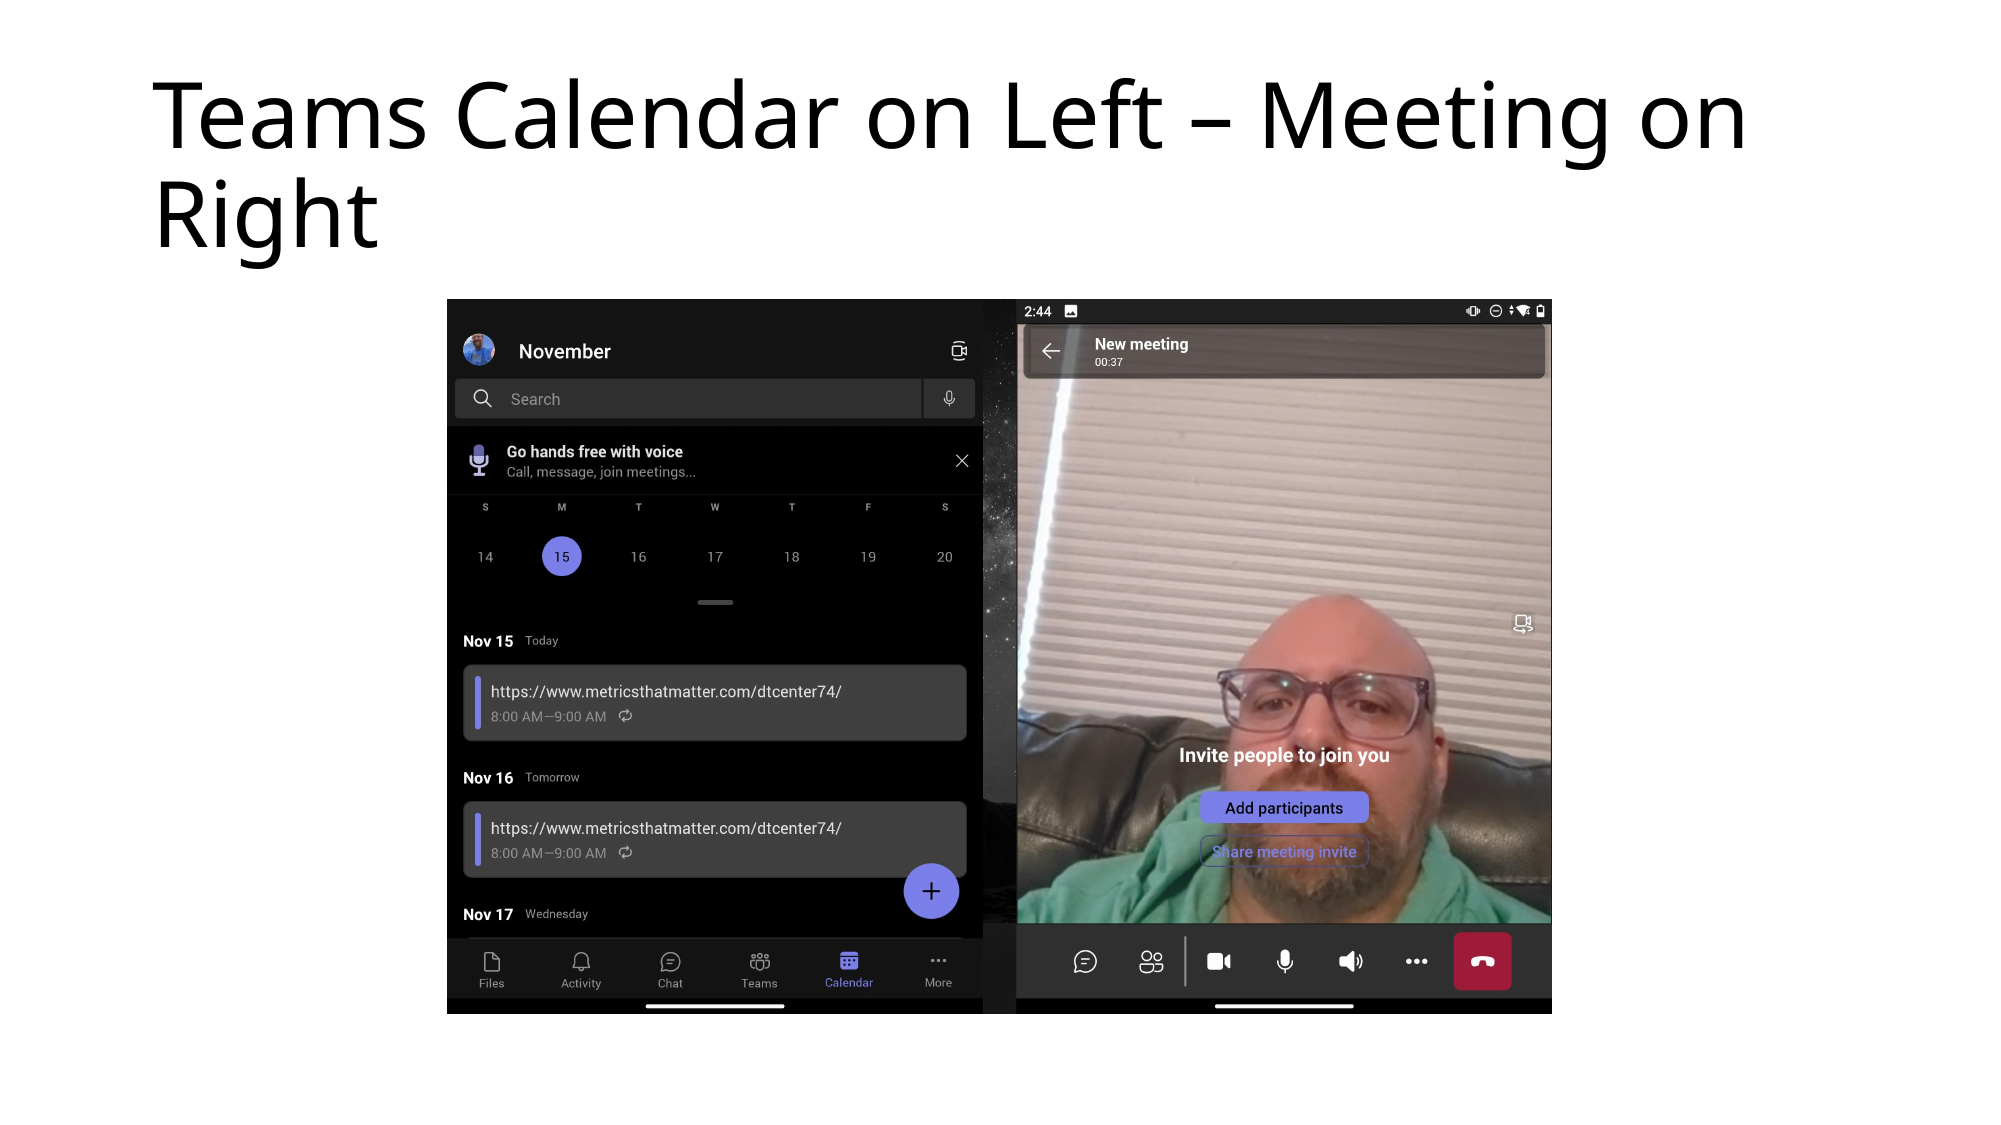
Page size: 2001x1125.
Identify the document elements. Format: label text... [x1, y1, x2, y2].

title Teams Calendar on Left – Meeting on Right [137, 59, 1863, 278]
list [447, 299, 1553, 1014]
